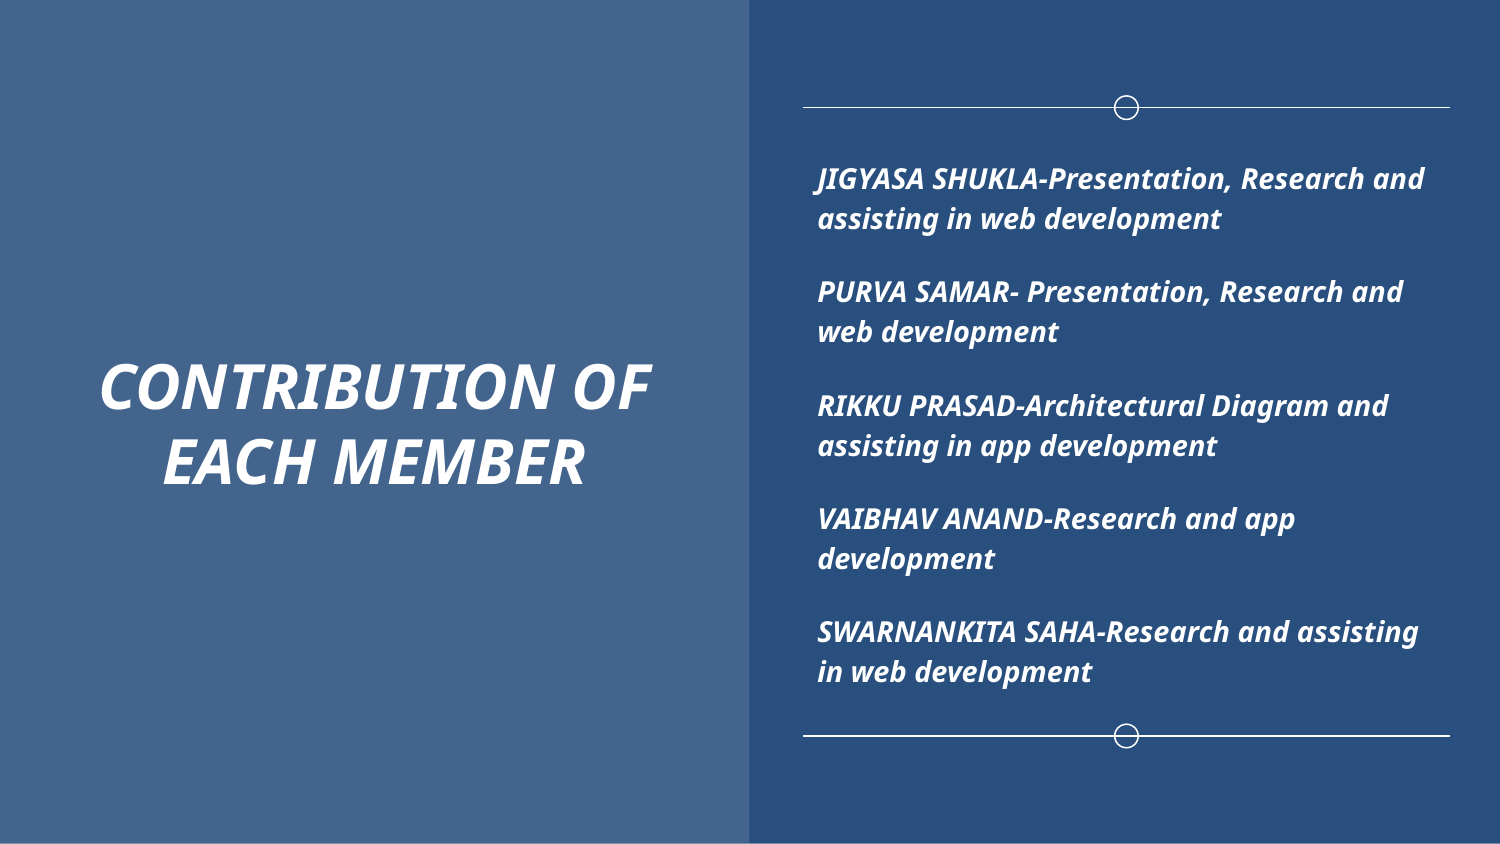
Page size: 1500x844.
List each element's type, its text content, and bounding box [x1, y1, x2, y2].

list JIGYASA SHUKLA-Presentation, Research and assisting in web development PURVA SAMAR- Presentation, Research and web development RIKKU PRASAD-Architectural Diagram and assisting in app development VAIBHAV ANAND-Research and app development SWARNANKITA SAHA-Research and assisting in web development [802, 175, 1450, 669]
title CONTRIBUTION OF EACH MEMBER [51, 175, 699, 669]
